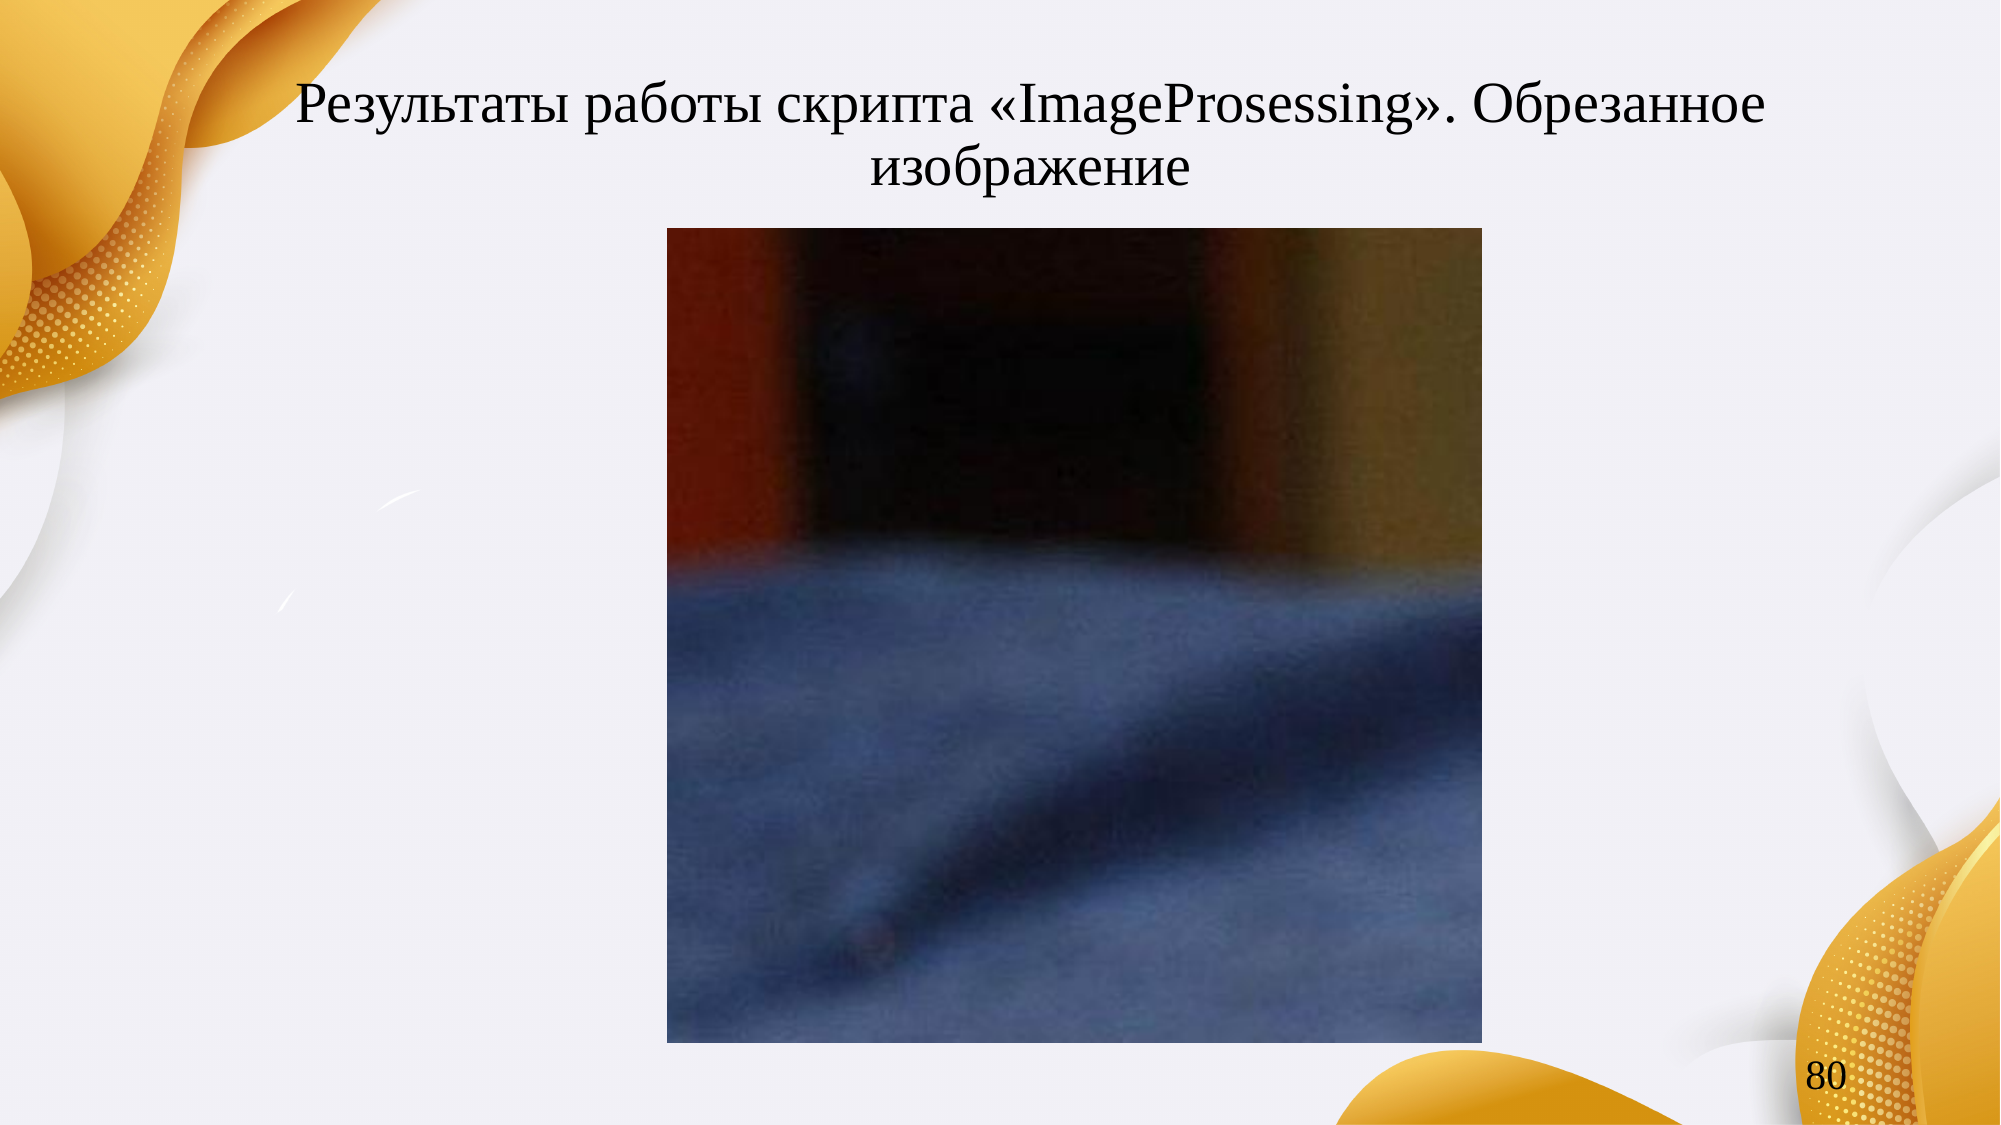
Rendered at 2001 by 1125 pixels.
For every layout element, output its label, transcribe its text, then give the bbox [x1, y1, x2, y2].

title Результаты работы скрипта «ImageProsessing». Обрезанное изображение [116, 13, 1945, 257]
slide_number 80 [1412, 1042, 1863, 1103]
picture [0, 0, 2000, 1125]
